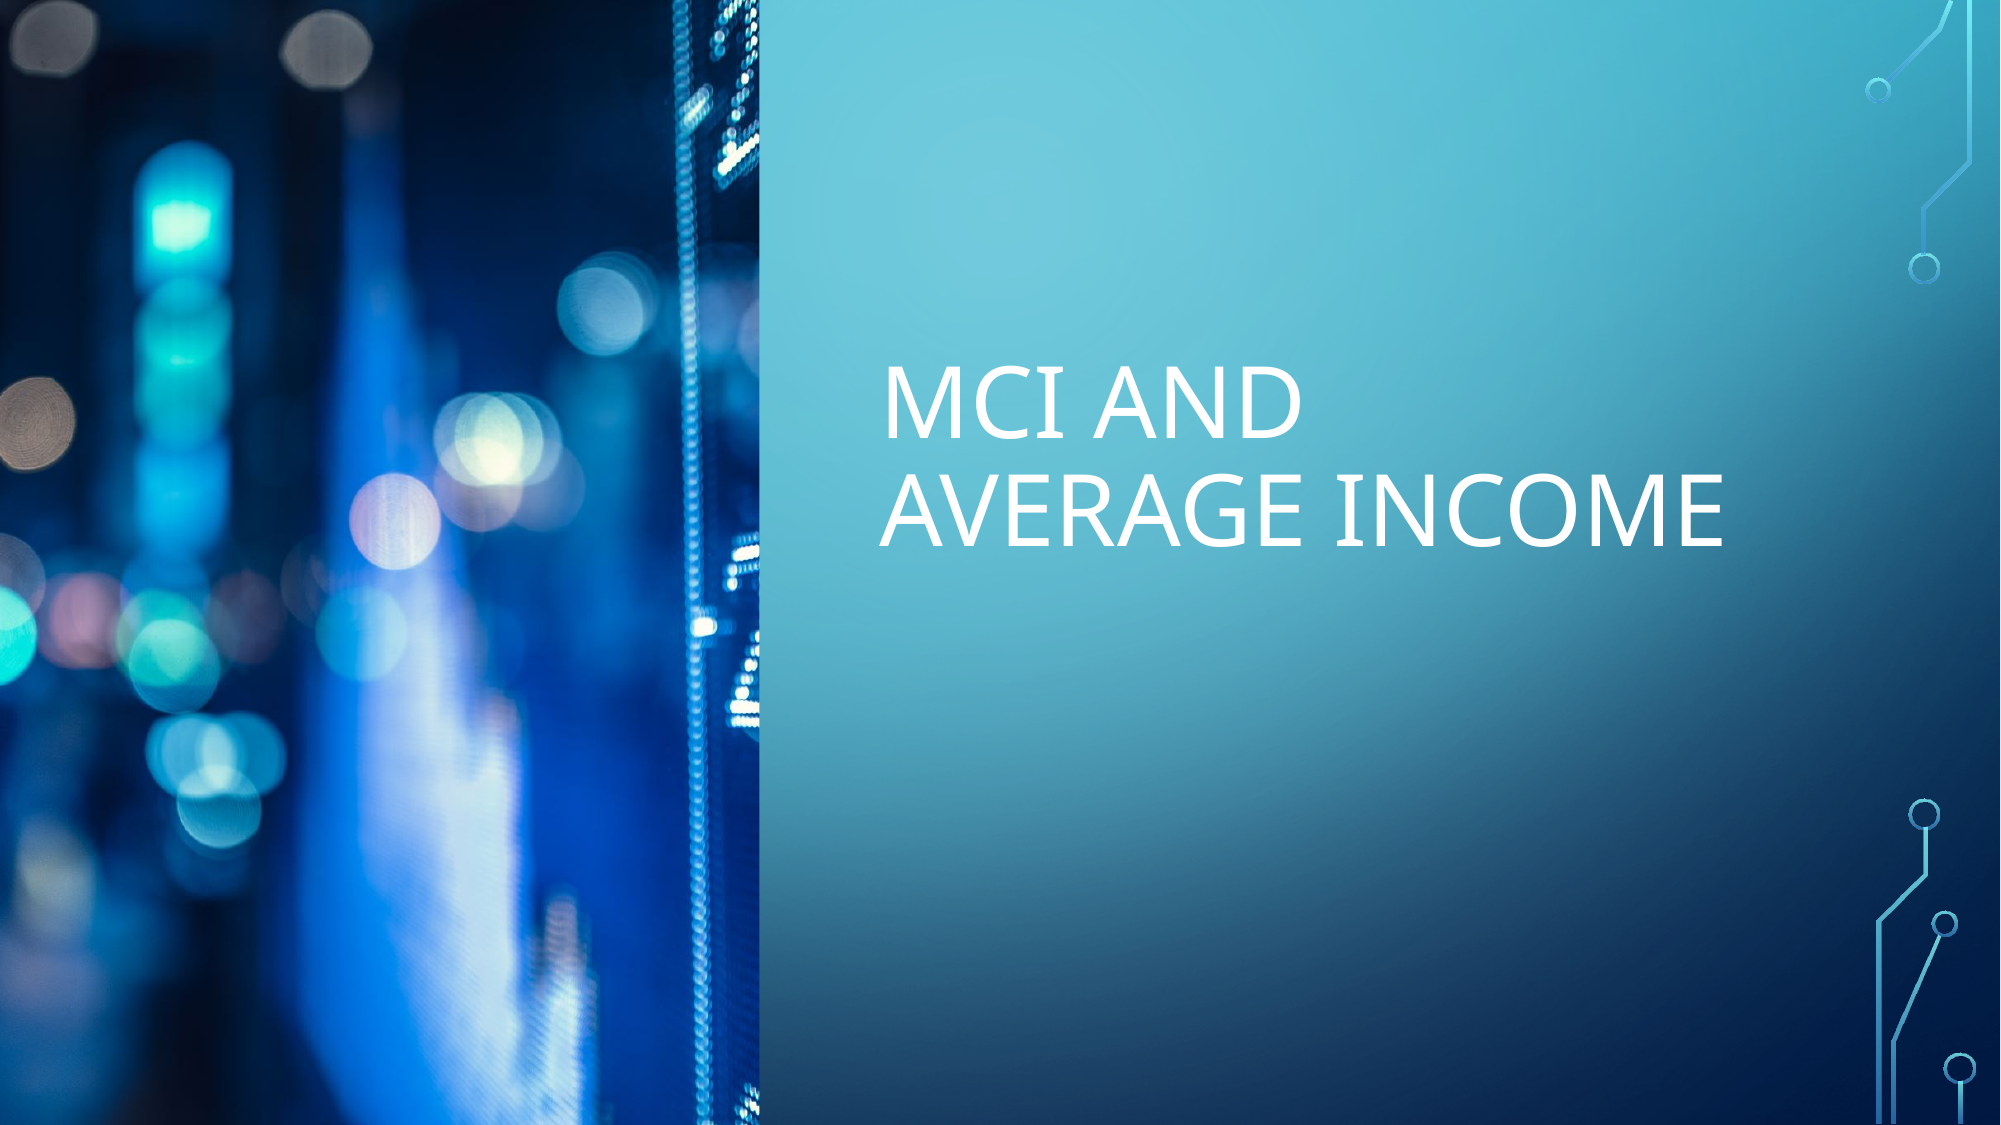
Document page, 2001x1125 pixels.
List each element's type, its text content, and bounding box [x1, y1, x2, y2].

title MCI and Average Income [864, 184, 1750, 576]
picture [726, 171, 734, 180]
picture [0, 0, 760, 1125]
